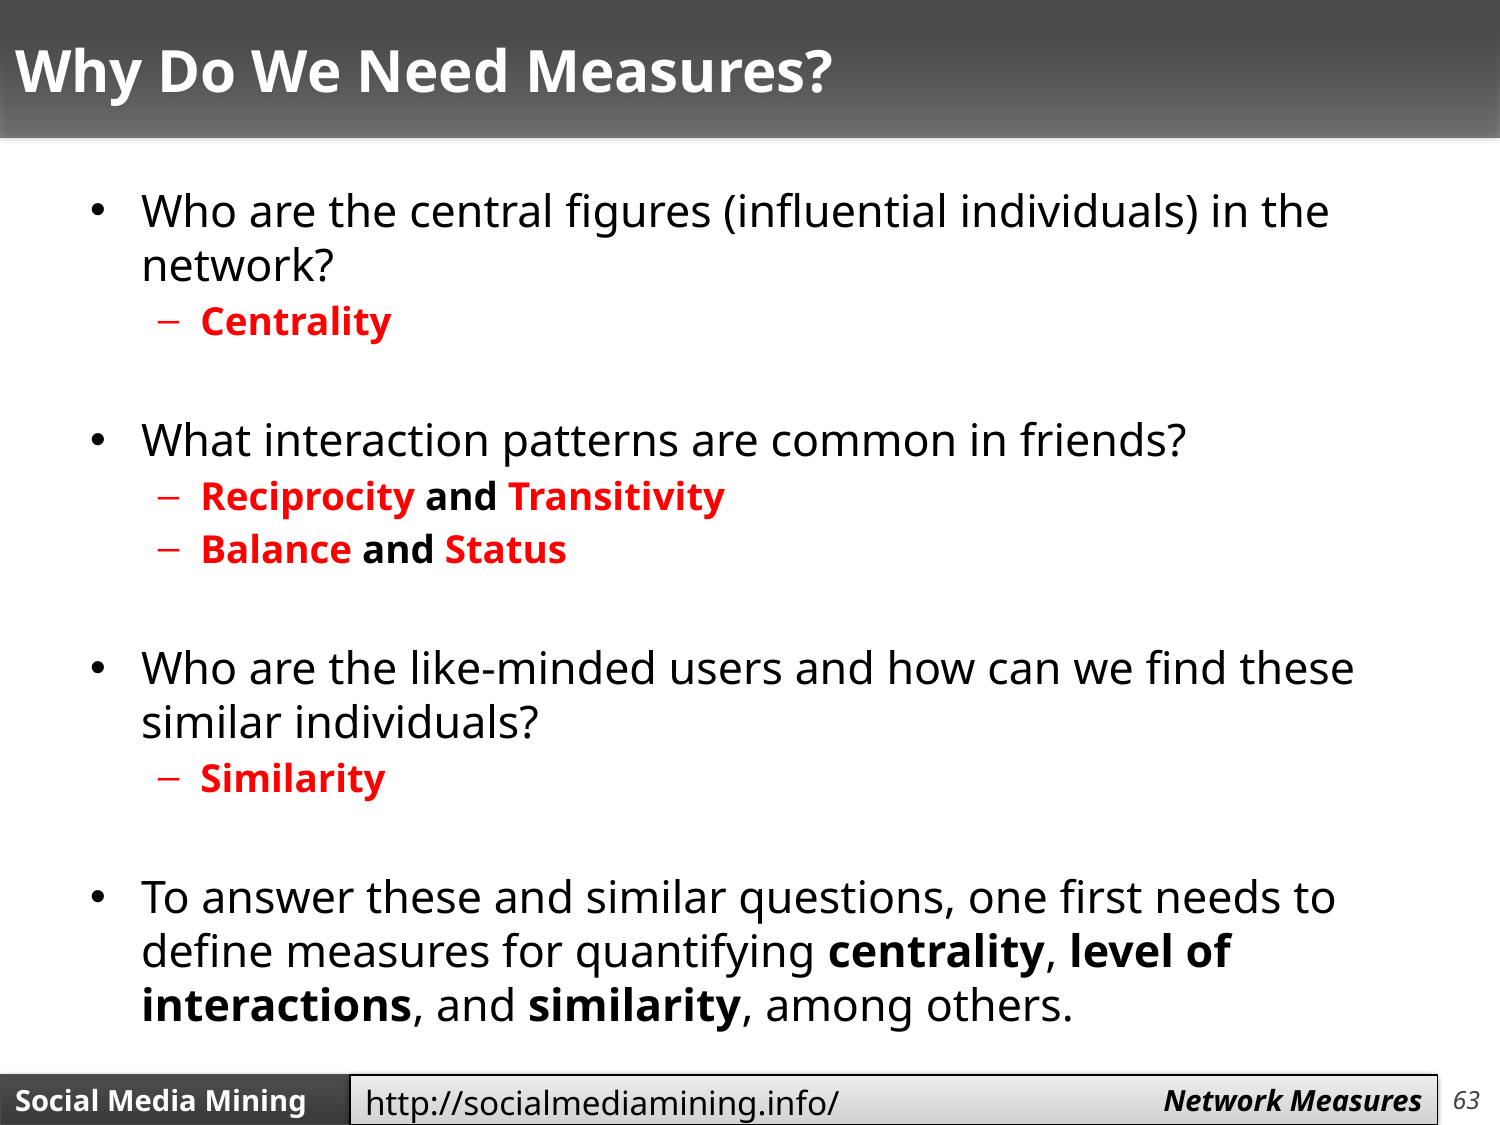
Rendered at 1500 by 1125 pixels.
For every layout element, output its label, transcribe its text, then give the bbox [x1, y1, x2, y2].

title Why Do We Need Measures? [0, 0, 1500, 138]
list Who are the central figures (influential individuals) in the network? Centrality What interaction patterns are common in friends? Reciprocity and Transitivity Balance and Status Who are the like-minded users and how can we find these similar individuals? Similarity To answer these and similar questions, one first needs to define measures for quantifying centrality, level of interactions, and similarity, among others. [75, 174, 1425, 1048]
